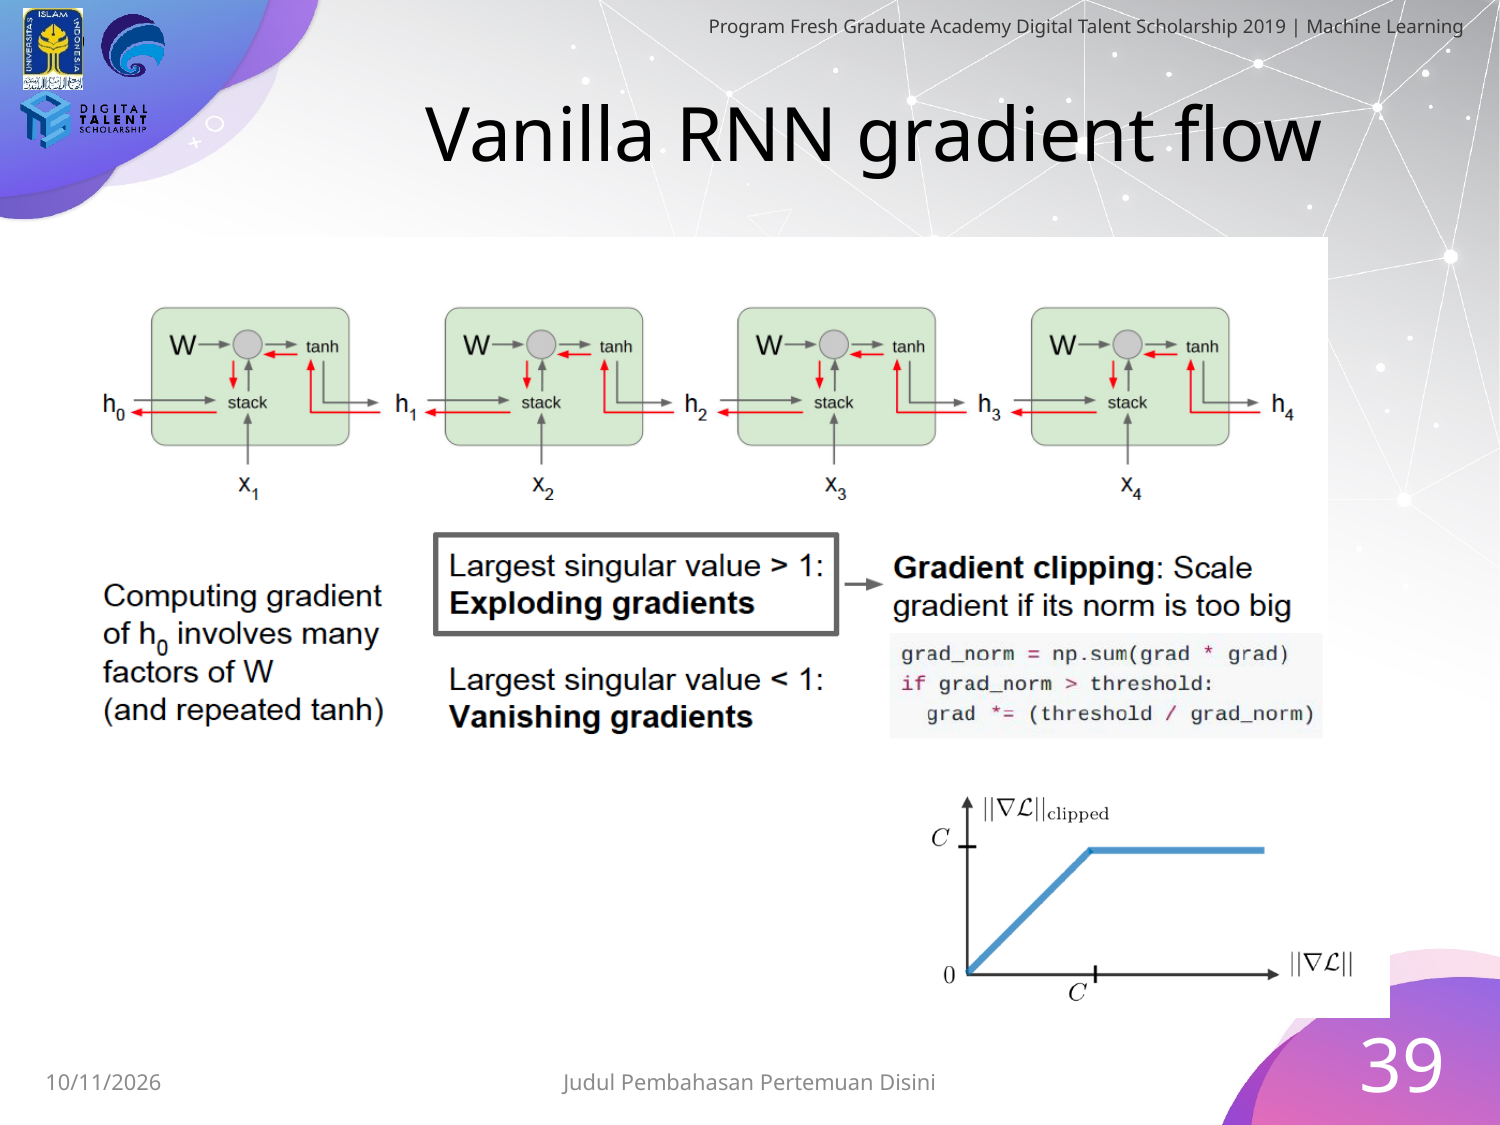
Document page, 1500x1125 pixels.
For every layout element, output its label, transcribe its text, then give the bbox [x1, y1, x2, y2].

slide_number 39 [1327, 1023, 1478, 1114]
picture [0, 0, 1500, 1125]
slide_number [30, 1053, 272, 1114]
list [74, 237, 1328, 748]
title Vanilla RNN gradient flow [271, 67, 1478, 206]
footer Judul Pembahasan Pertemuan Disini [382, 1053, 1118, 1114]
